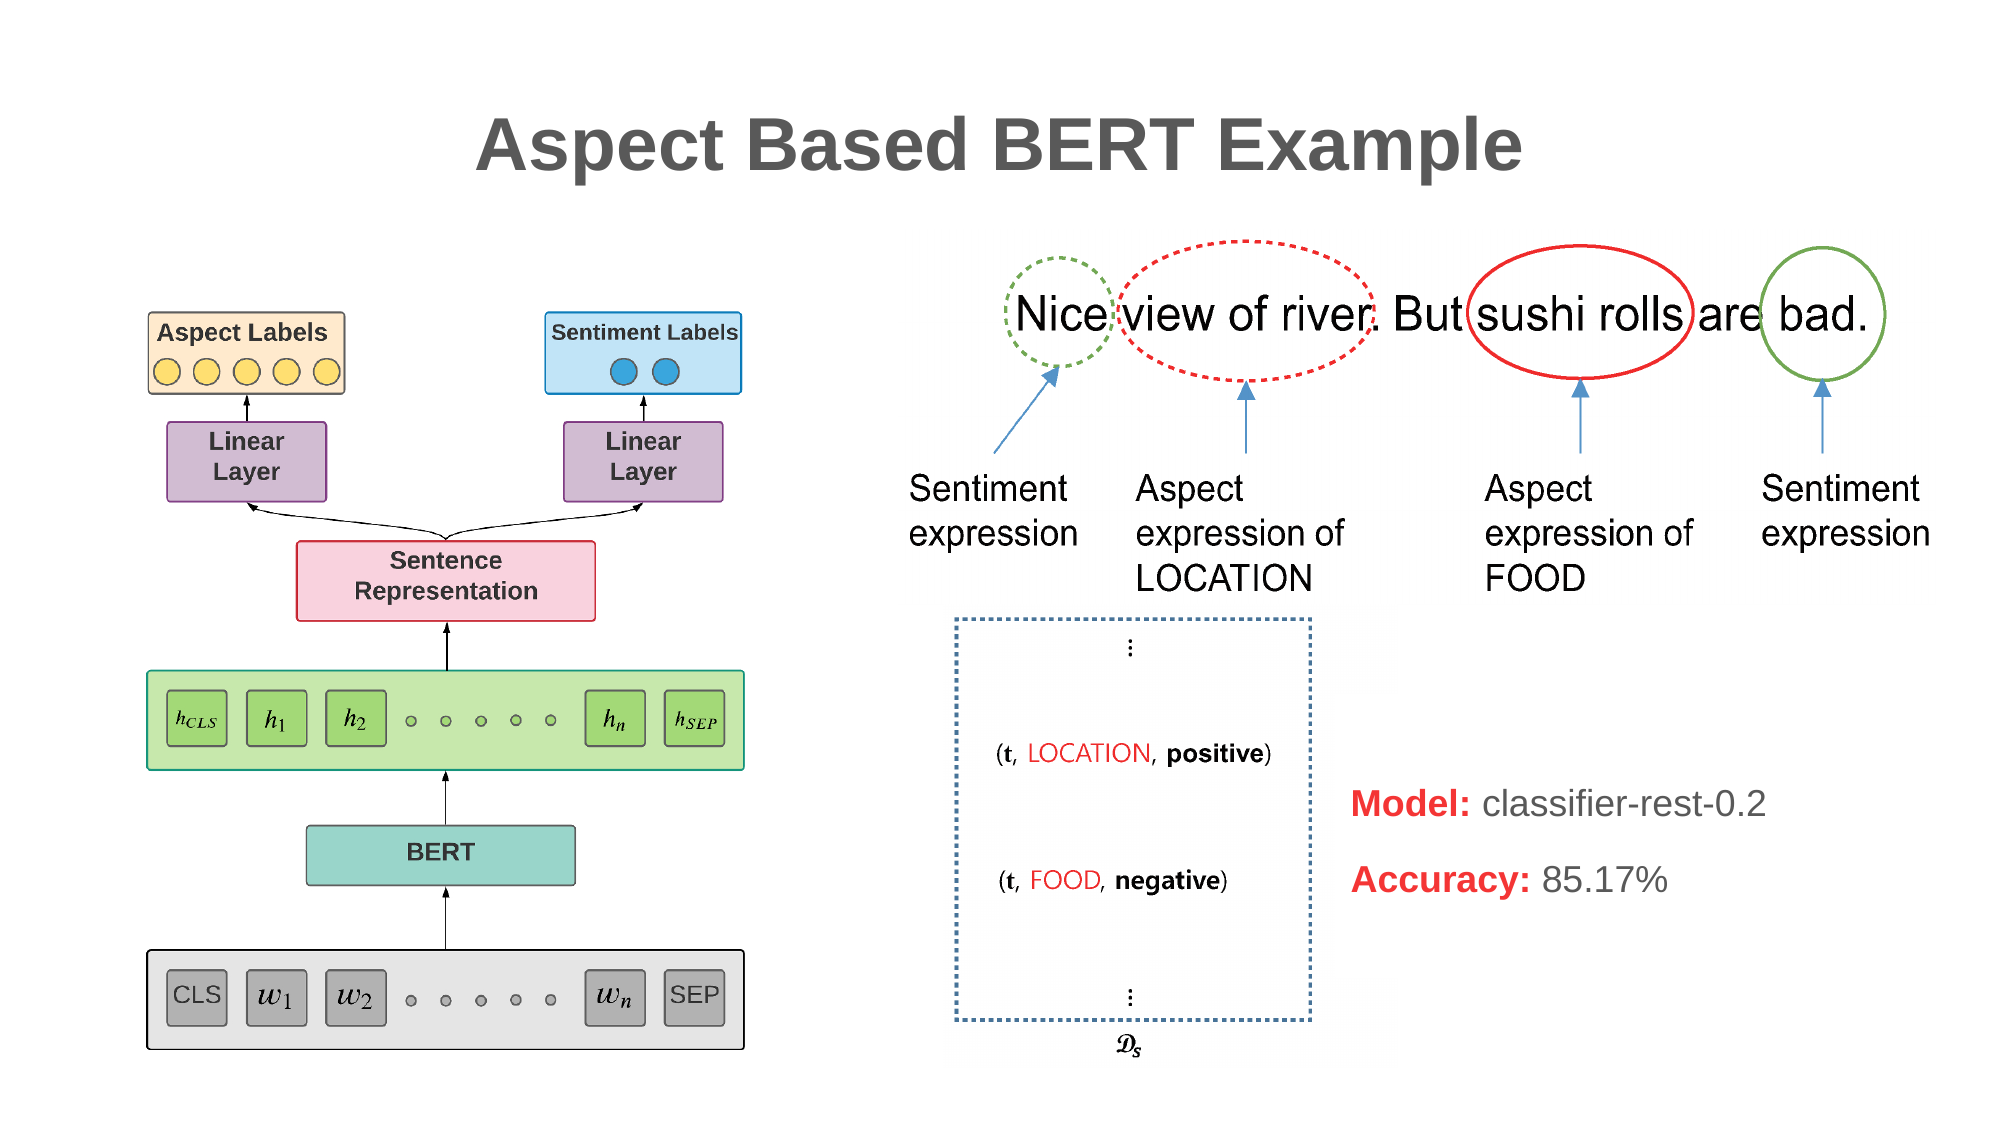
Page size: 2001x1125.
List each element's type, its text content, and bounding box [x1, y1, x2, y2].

text_box Aspect Based BERT Example [253, 87, 1746, 193]
picture [898, 229, 1936, 605]
picture [145, 310, 745, 1050]
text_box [943, 603, 1891, 1068]
